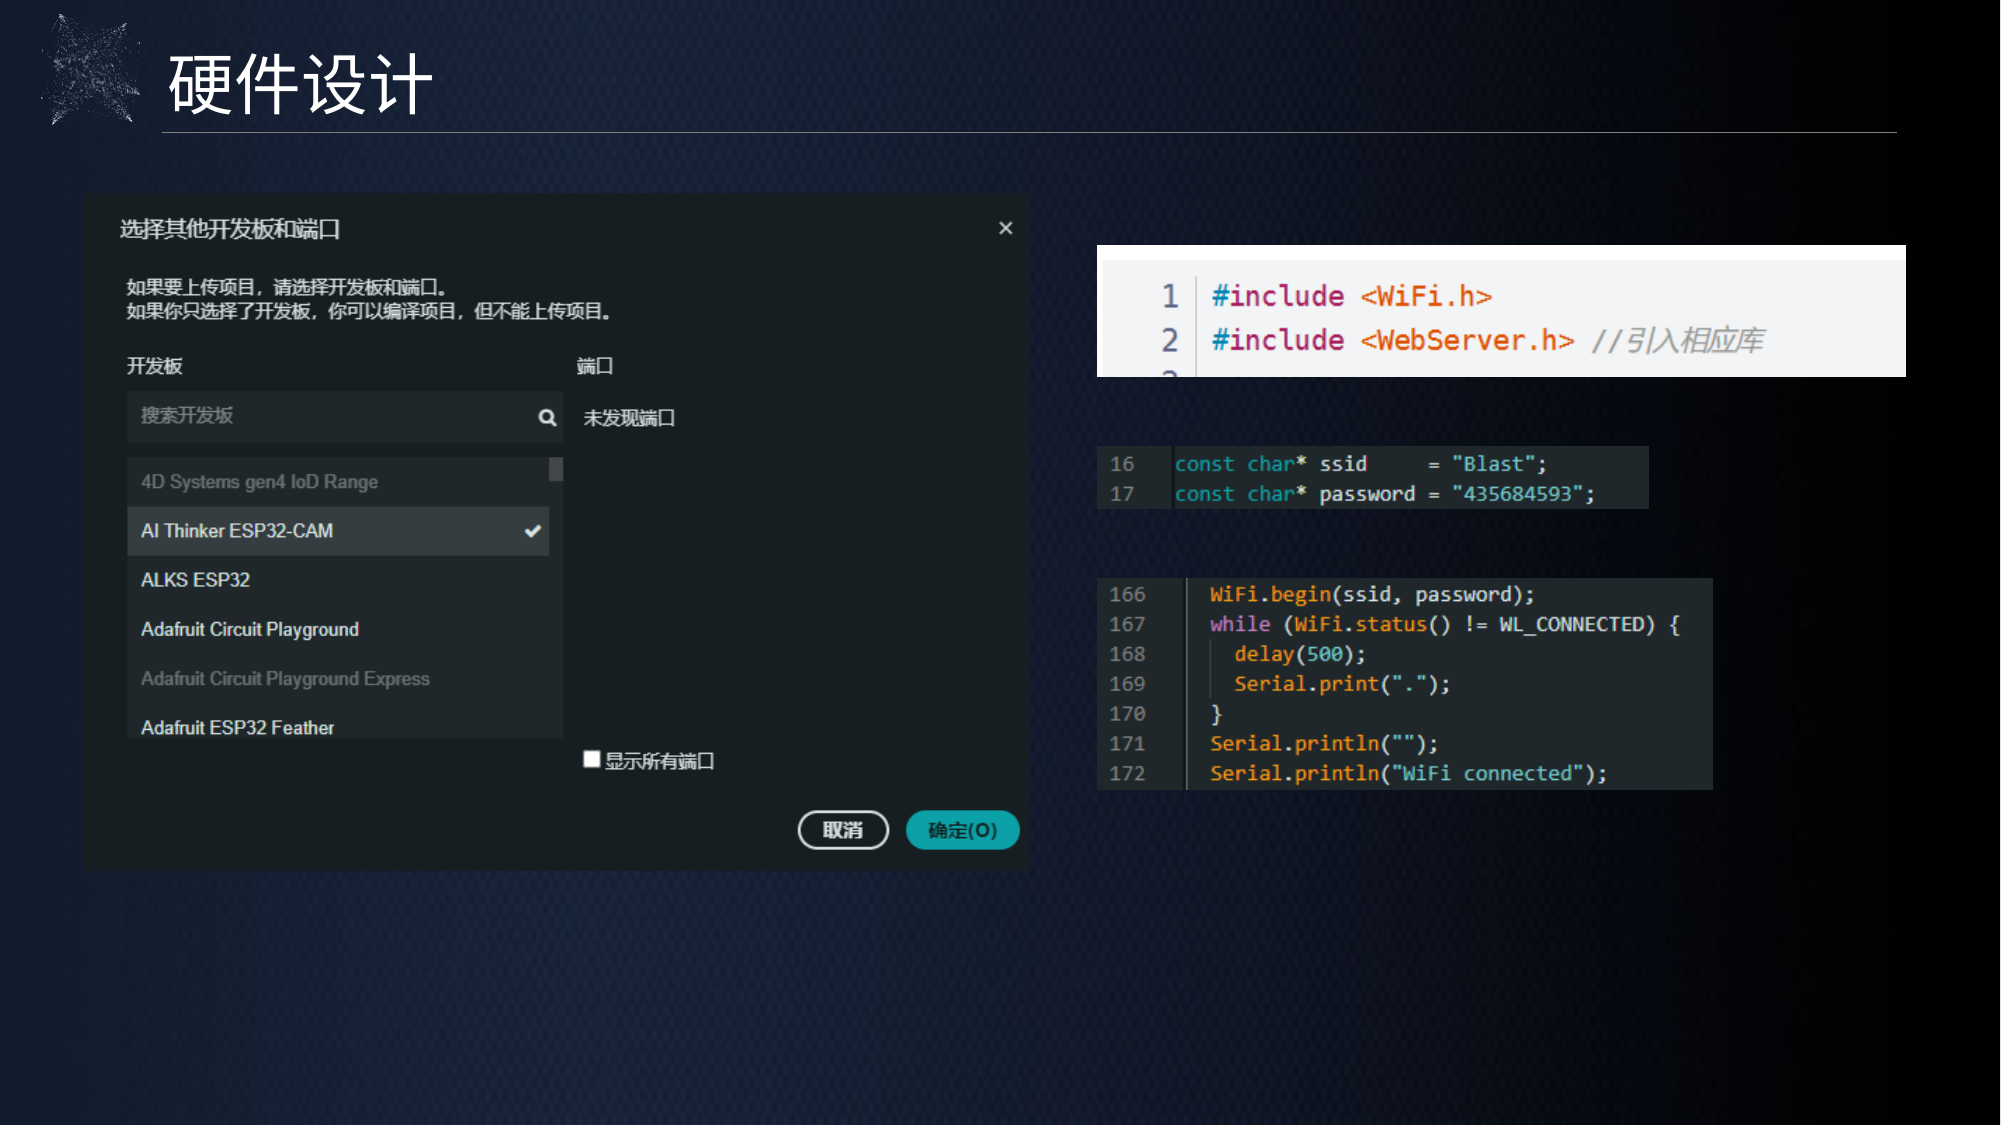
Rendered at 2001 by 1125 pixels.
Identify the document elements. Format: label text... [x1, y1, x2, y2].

picture [0, 0, 2001, 1125]
text_box 硬件设计 [142, 26, 663, 138]
